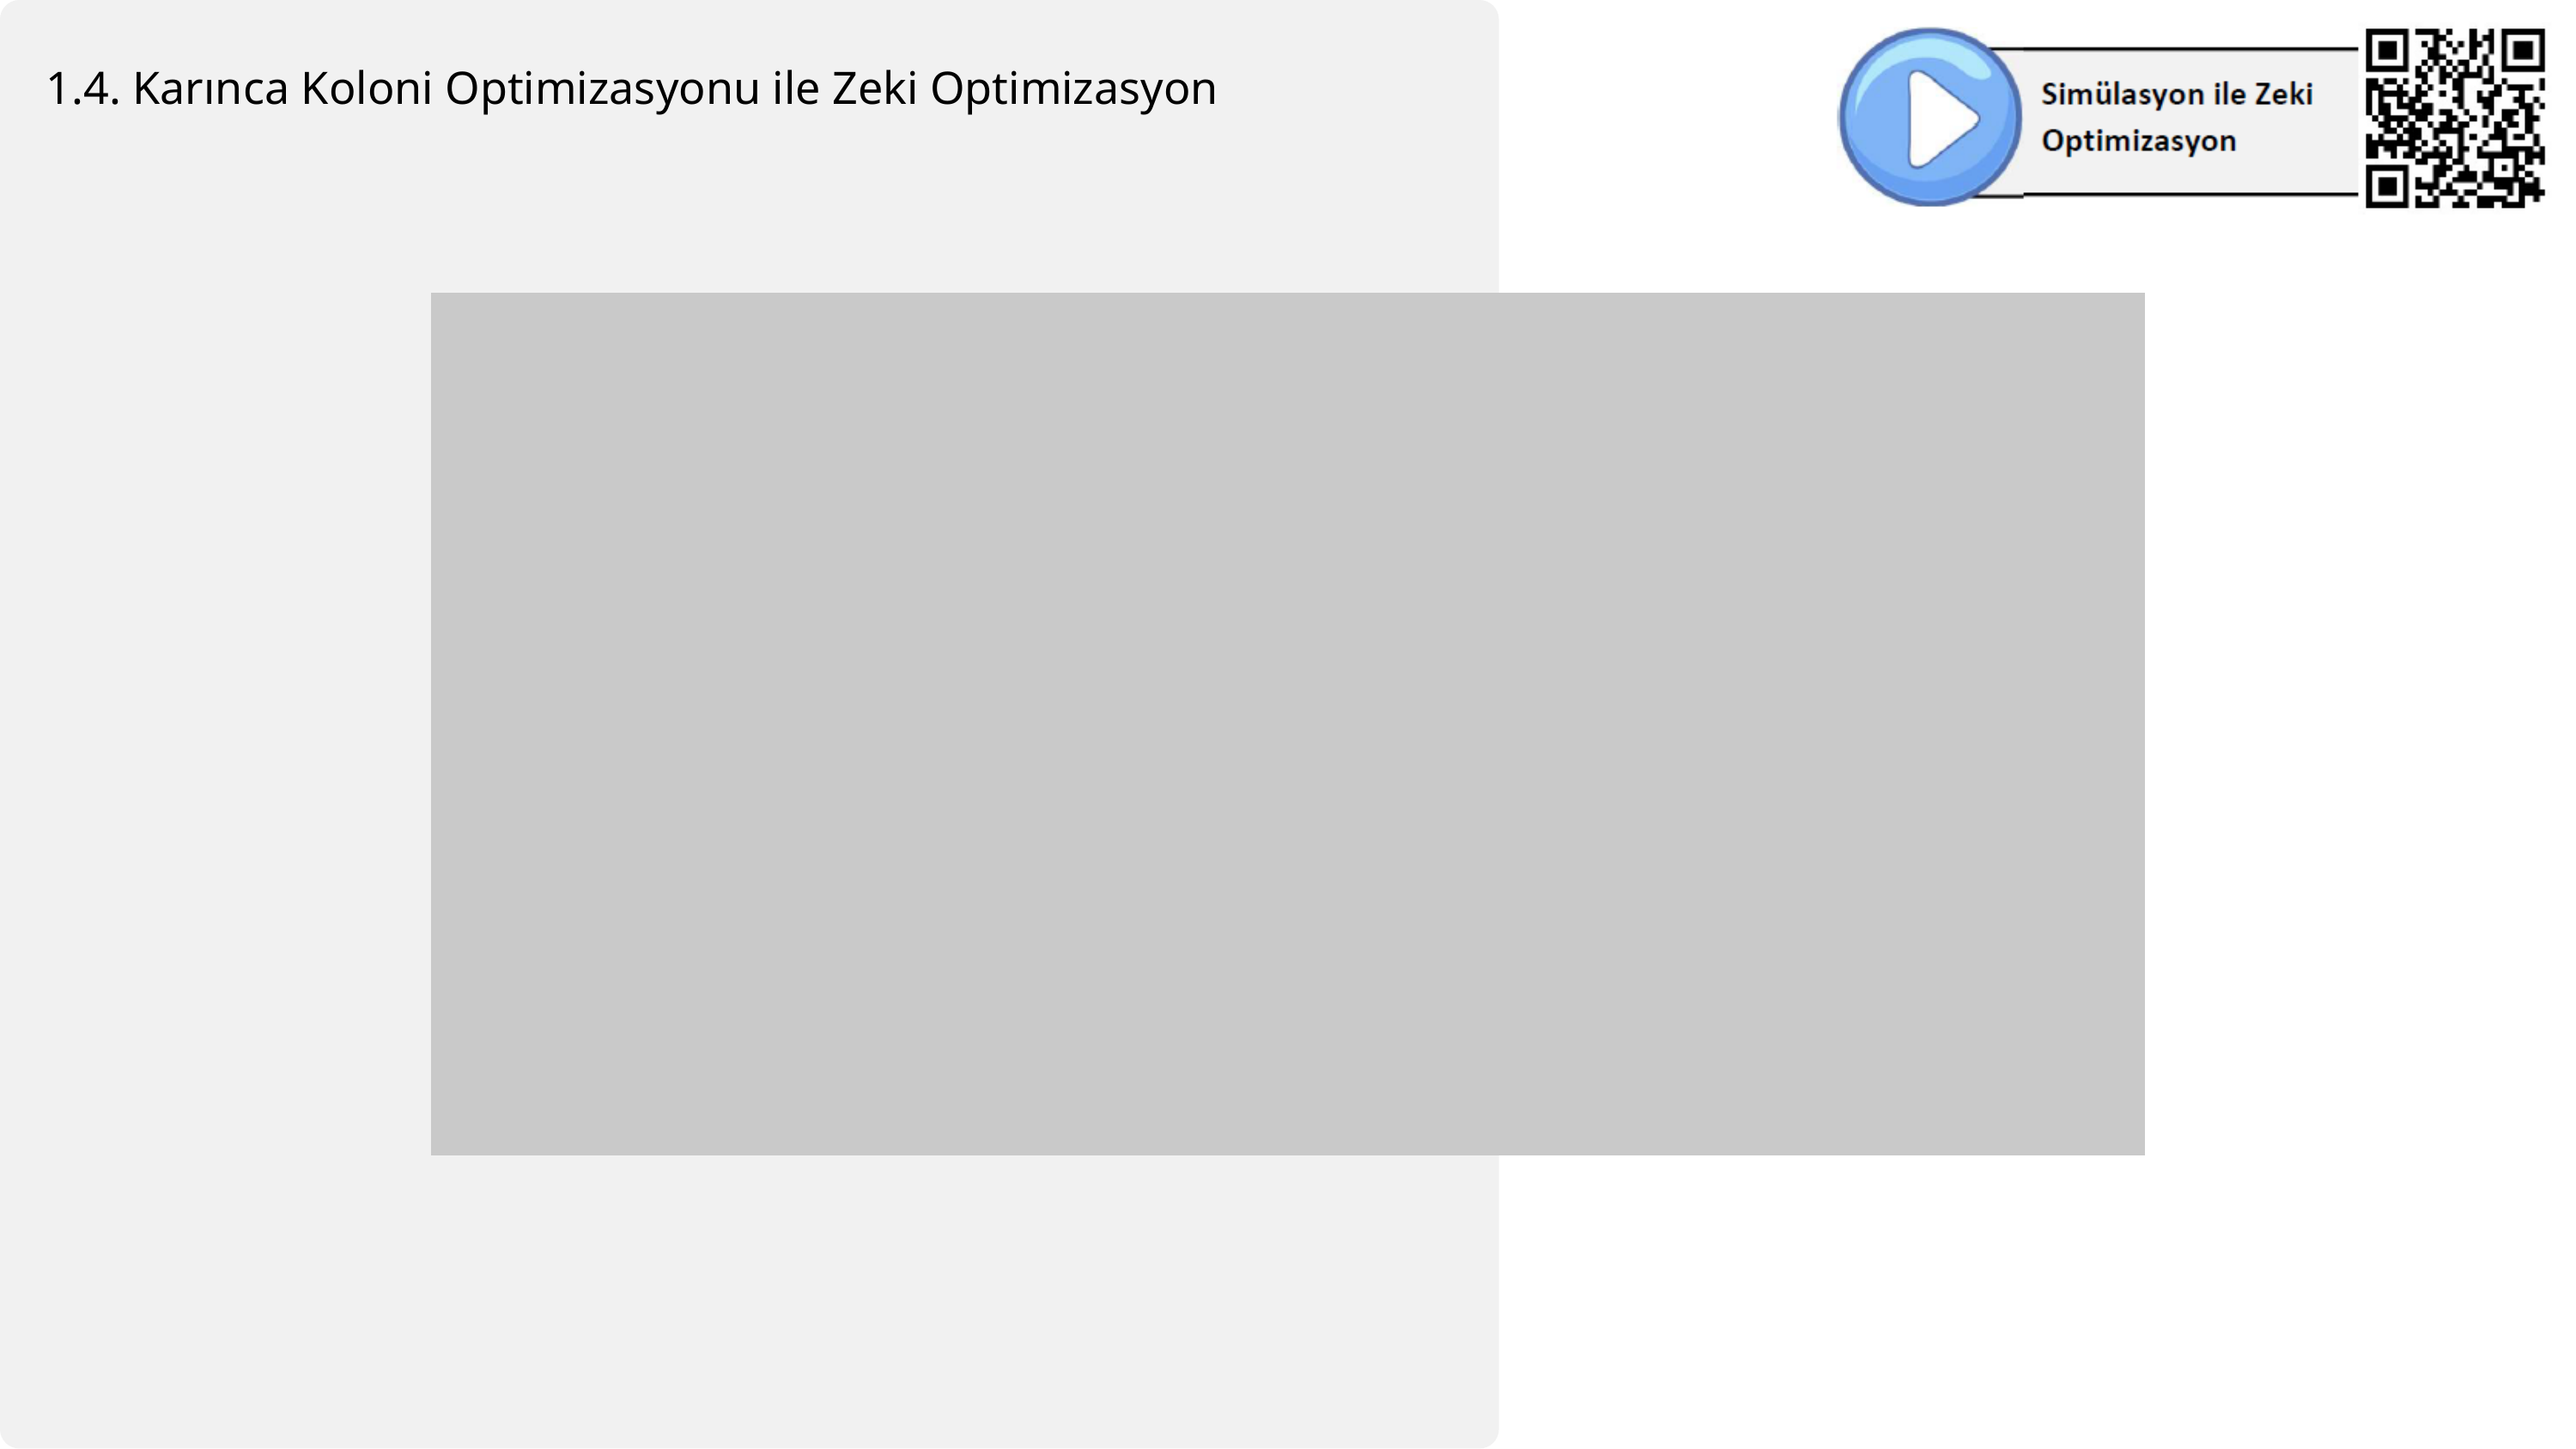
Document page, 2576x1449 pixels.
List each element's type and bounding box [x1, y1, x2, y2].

text_box [0, 0, 1499, 1449]
text_box [430, 292, 2146, 1156]
text_box [1820, 4, 2555, 215]
